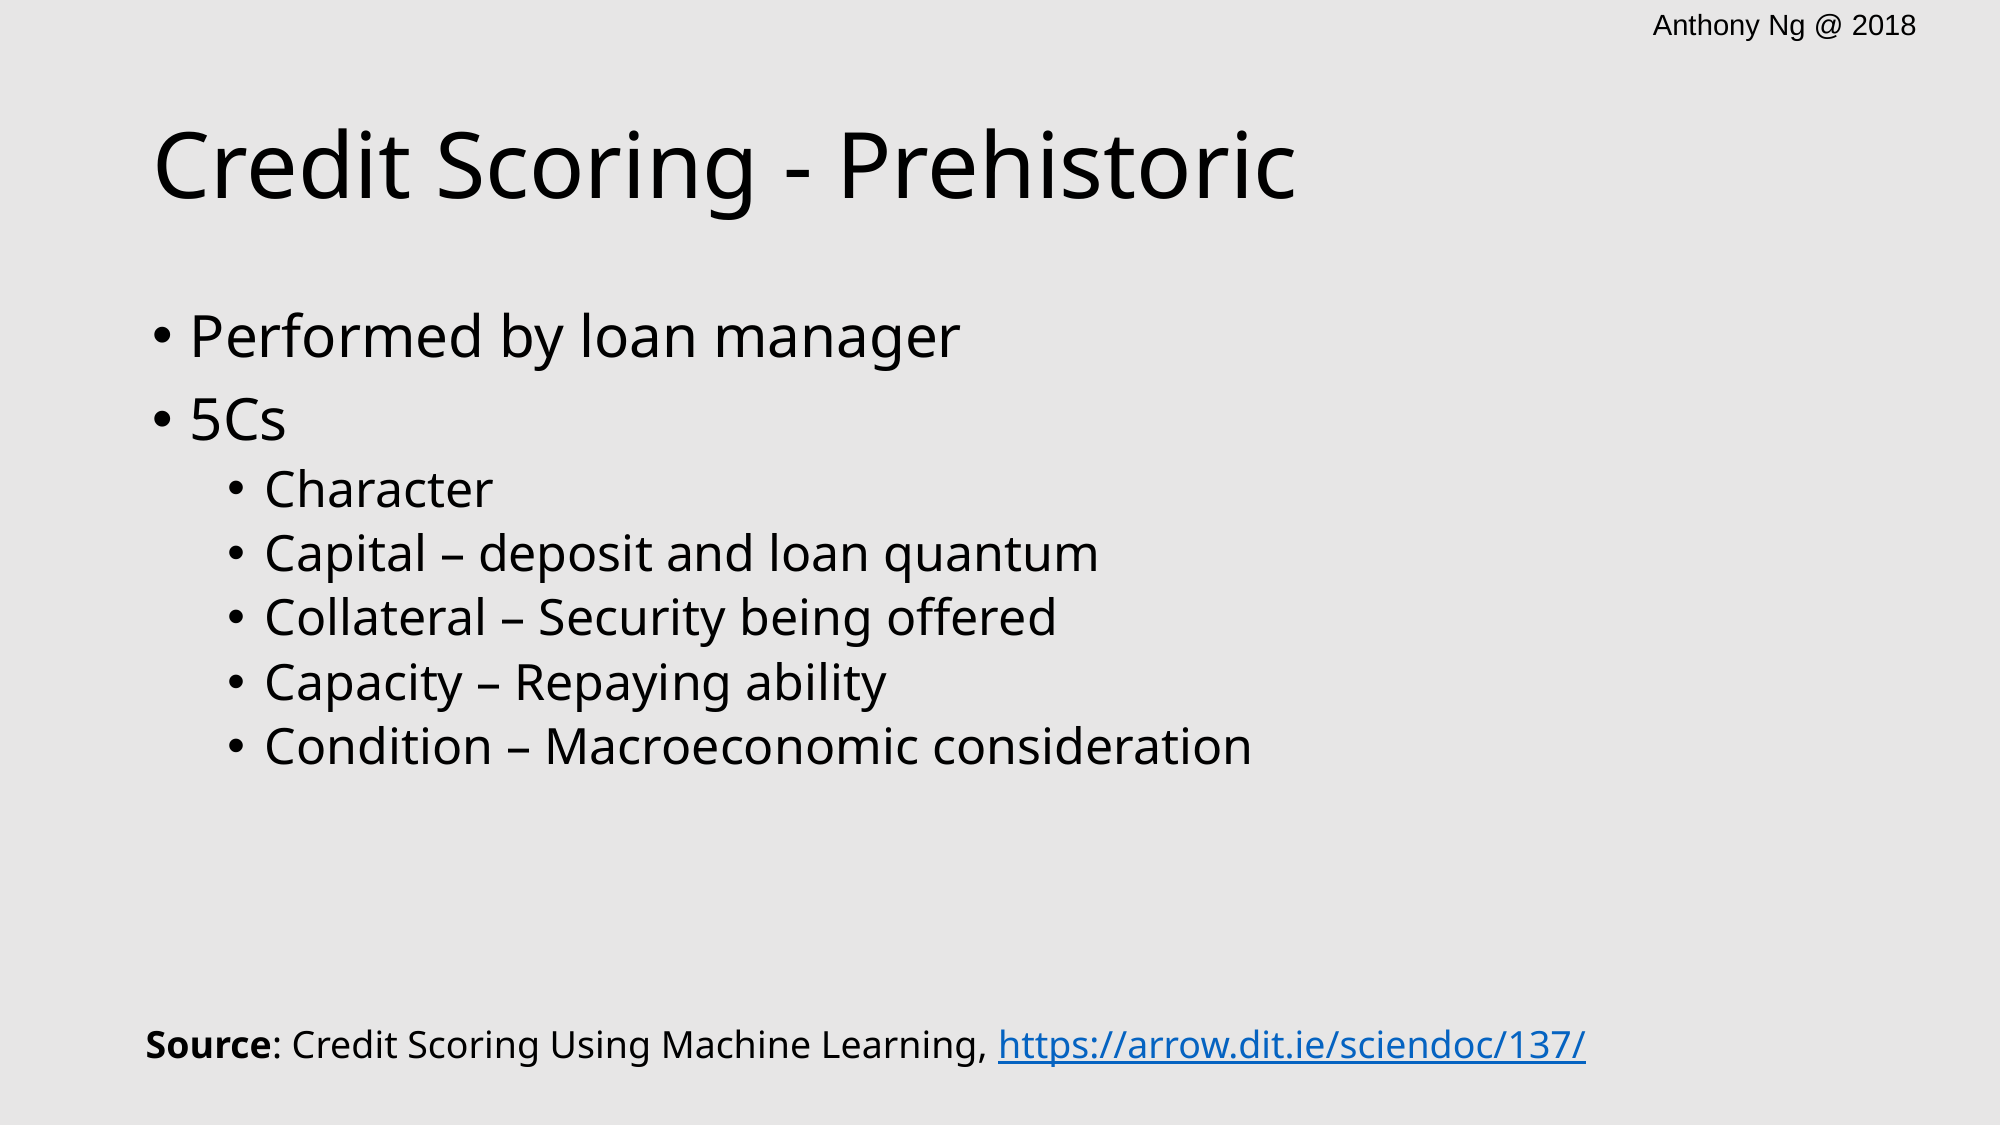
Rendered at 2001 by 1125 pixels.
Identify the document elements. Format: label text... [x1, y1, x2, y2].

title Credit Scoring - Prehistoric [137, 59, 1863, 278]
text_box Source: Credit Scoring Using Machine Learning, https://arrow.dit.ie/sciendoc/137/ [130, 1013, 1611, 1079]
list Performed by loan manager 5Cs Character Capital – deposit and loan quantum Collateral – Security being offered Capacity – Repaying ability Condition – Macroeconomic consideration [137, 299, 1863, 1014]
